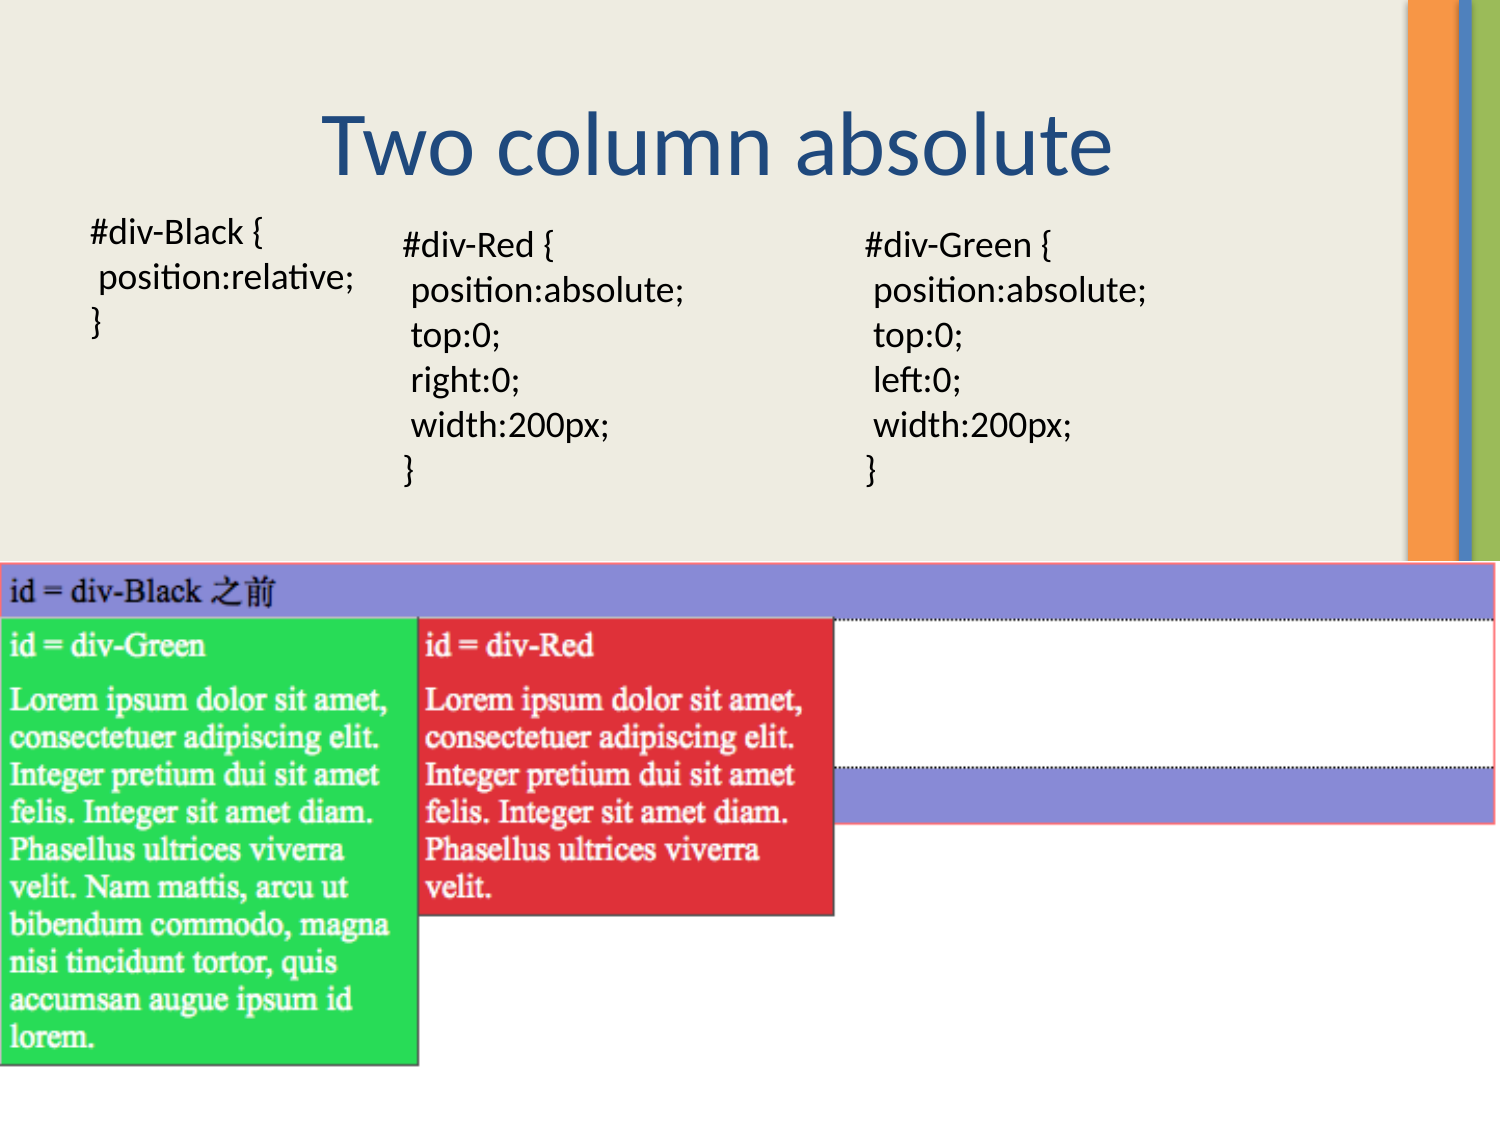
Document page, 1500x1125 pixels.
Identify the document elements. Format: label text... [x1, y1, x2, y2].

text_box #div-Black { position:relative; } [74, 199, 825, 350]
picture [0, 560, 1500, 1125]
title Two column absolute [75, 45, 1363, 212]
text_box #div-Green { position:absolute; top:0; left:0; width:200px; } [849, 212, 1500, 497]
text_box #div-Red { position:absolute; top:0; right:0; width:200px; } [387, 212, 1138, 498]
